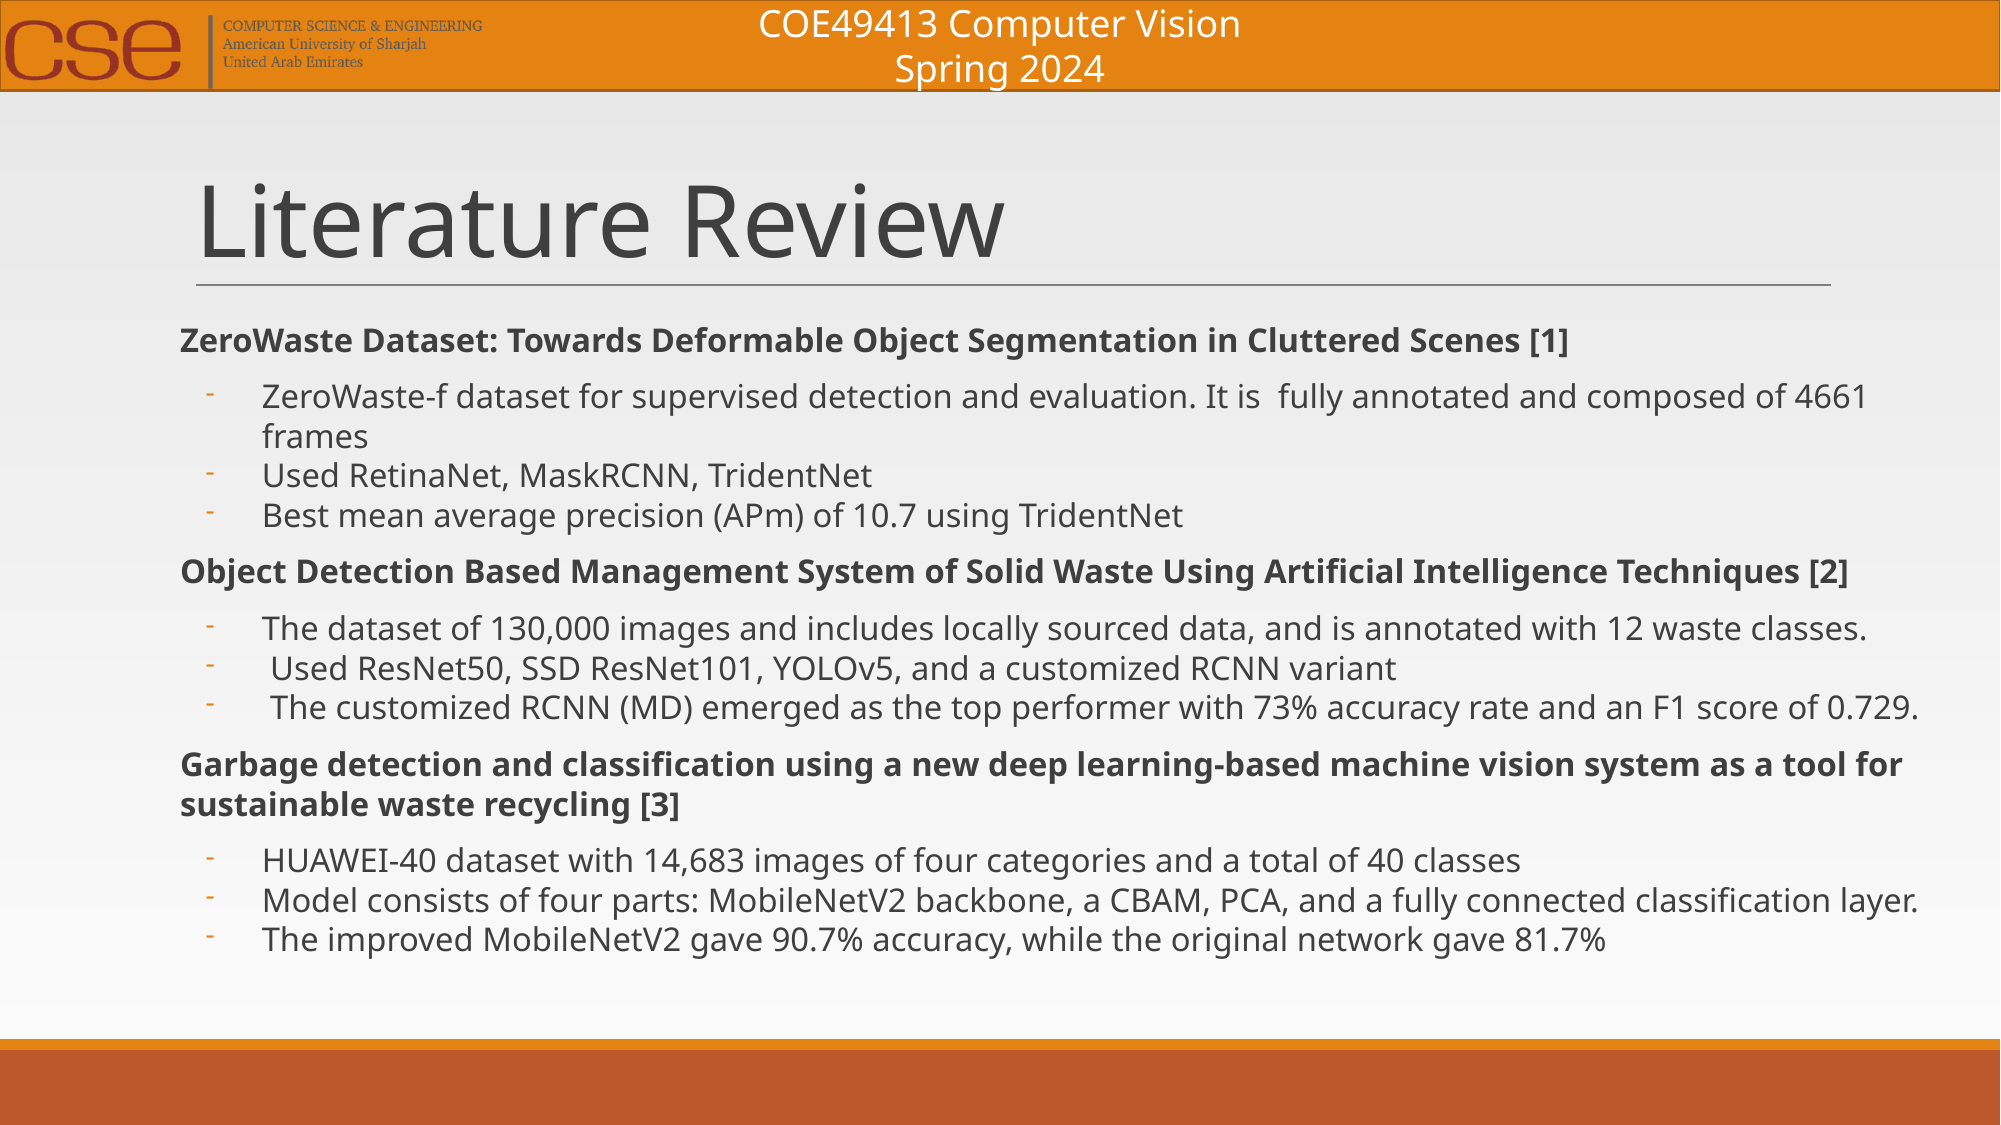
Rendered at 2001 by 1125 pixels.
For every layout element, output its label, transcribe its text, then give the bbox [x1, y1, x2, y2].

list ZeroWaste Dataset: Towards Deformable Object Segmentation in Cluttered Scenes [1] ZeroWaste-f dataset for supervised detection and evaluation. It is fully annotated and composed of 4661 frames Used RetinaNet, MaskRCNN, TridentNet Best mean average precision (APm) of 10.7 using TridentNet Object Detection Based Management System of Solid Waste Using Artificial Intelligence Techniques [2] The dataset of 130,000 images and includes locally sourced data, and is annotated with 12 waste classes. Used ResNet50, SSD ResNet101, YOLOv5, and a customized RCNN variant The customized RCNN (MD) emerged as the top performer with 73% accuracy rate and an F1 score of 0.729. Garbage detection and classification using a new deep learning-based machine vision system as a tool for sustainable waste recycling [3] HUAWEI-40 dataset with 14,683 images of four categories and a total of 40 classes Model consists of four parts: MobileNetV2 backbone, a CBAM, PCA, and a fully connected classification layer. The improved MobileNetV2 gave 90.7% accuracy, while the original network gave 81.7% [180, 311, 1978, 972]
picture [0, 3, 491, 96]
title Literature Review [180, 47, 1830, 285]
